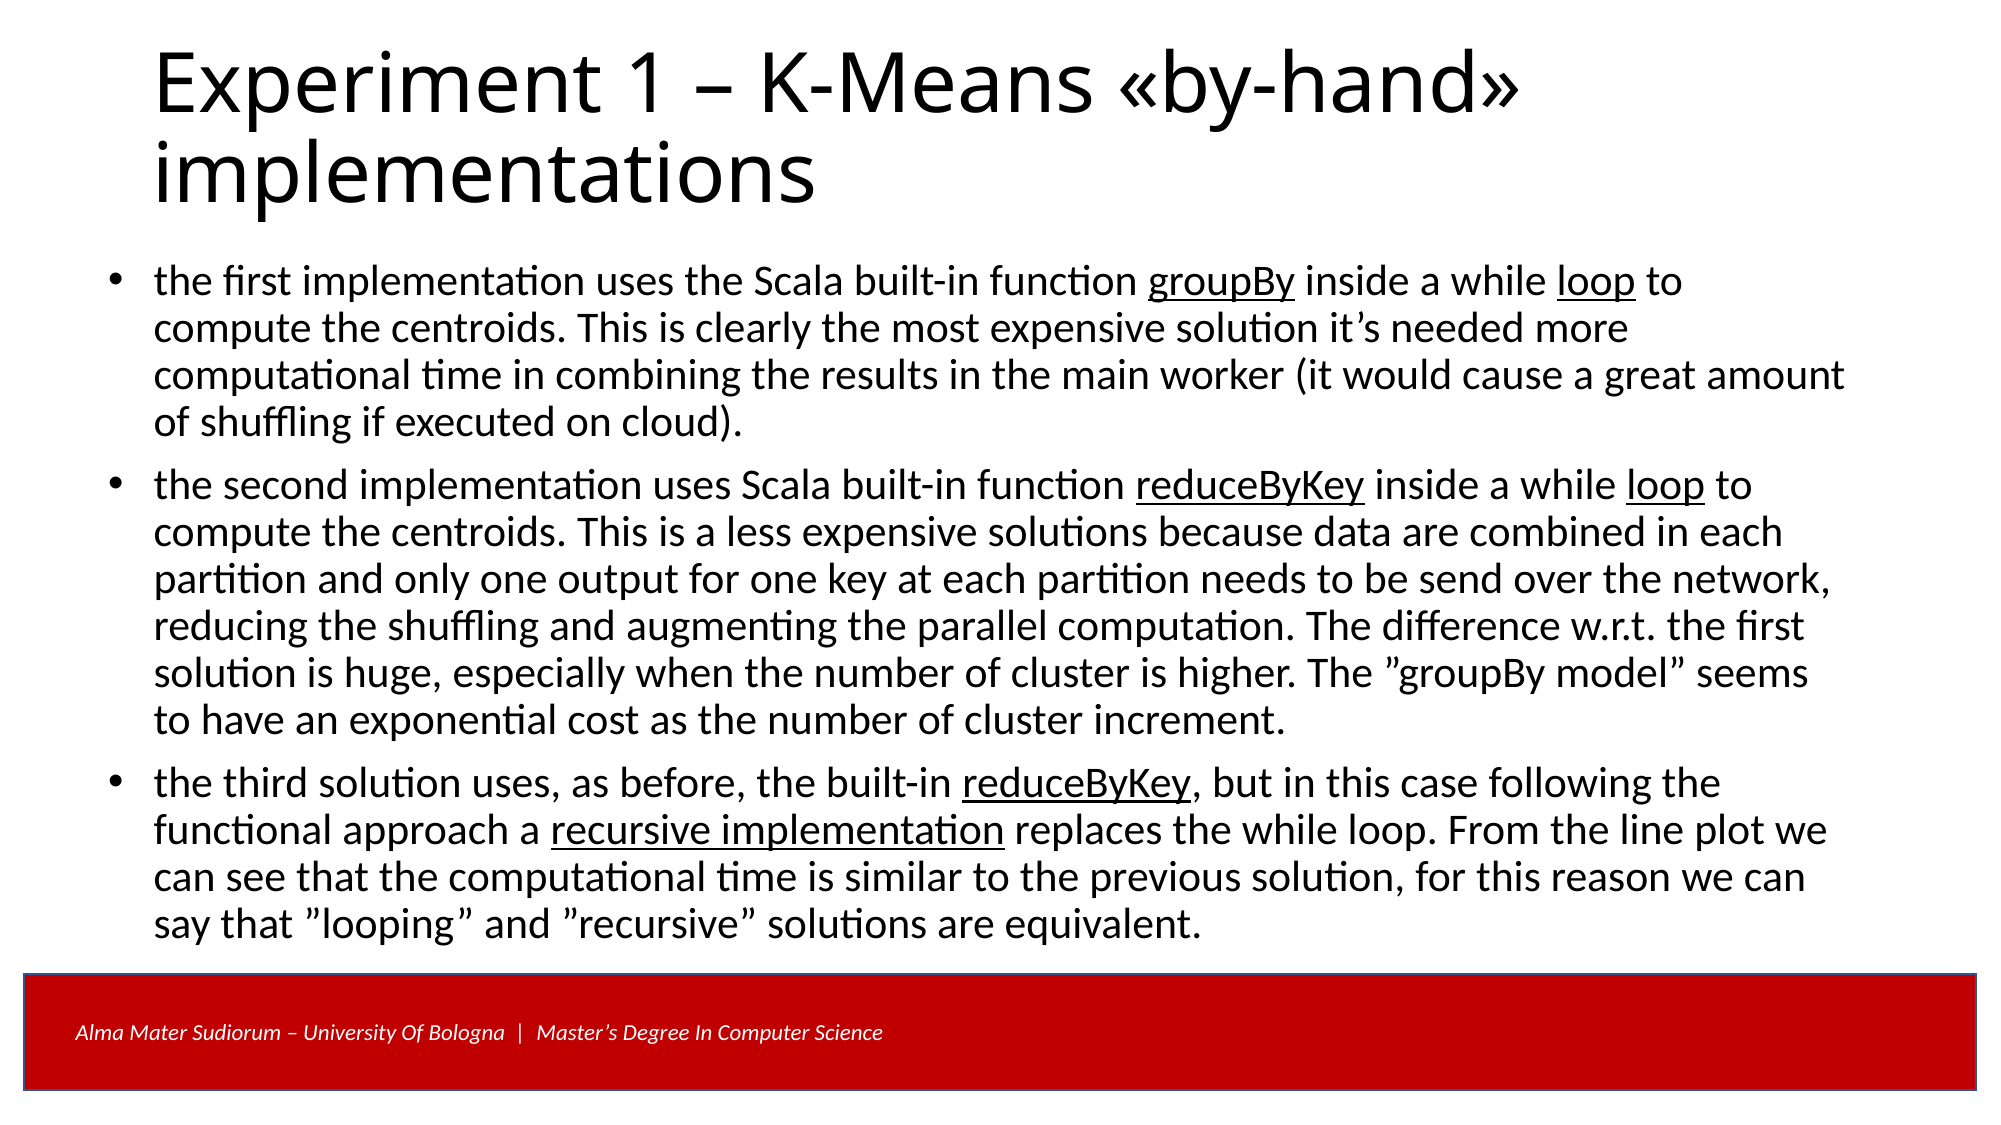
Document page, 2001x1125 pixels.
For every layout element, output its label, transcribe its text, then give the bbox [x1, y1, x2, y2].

list the first implementation uses the Scala built-in function groupBy inside a while loop to compute the centroids. This is clearly the most expensive solution it’s needed more computational time in combining the results in the main worker (it would cause a great amount of shuffling if executed on cloud). the second implementation uses Scala built-in function reduceByKey inside a while loop to compute the centroids. This is a less expensive solutions because data are combined in each partition and only one output for one key at each partition needs to be send over the network, reducing the shuffling and augmenting the parallel computation. The difference w.r.t. the first solution is huge, especially when the number of cluster is higher. The ”groupBy model” seems to have an exponential cost as the number of cluster increment. the third solution uses, as before, the built-in reduceByKey, but in this case following the functional approach a recursive implementation replaces the while loop. From the line plot we can see that the computational time is similar to the previous solution, for this reason we can say that ”looping” and ”recursive” solutions are equivalent. [93, 250, 1863, 963]
title Experiment 1 – K-Means «by-hand» implementations [137, 22, 1975, 240]
